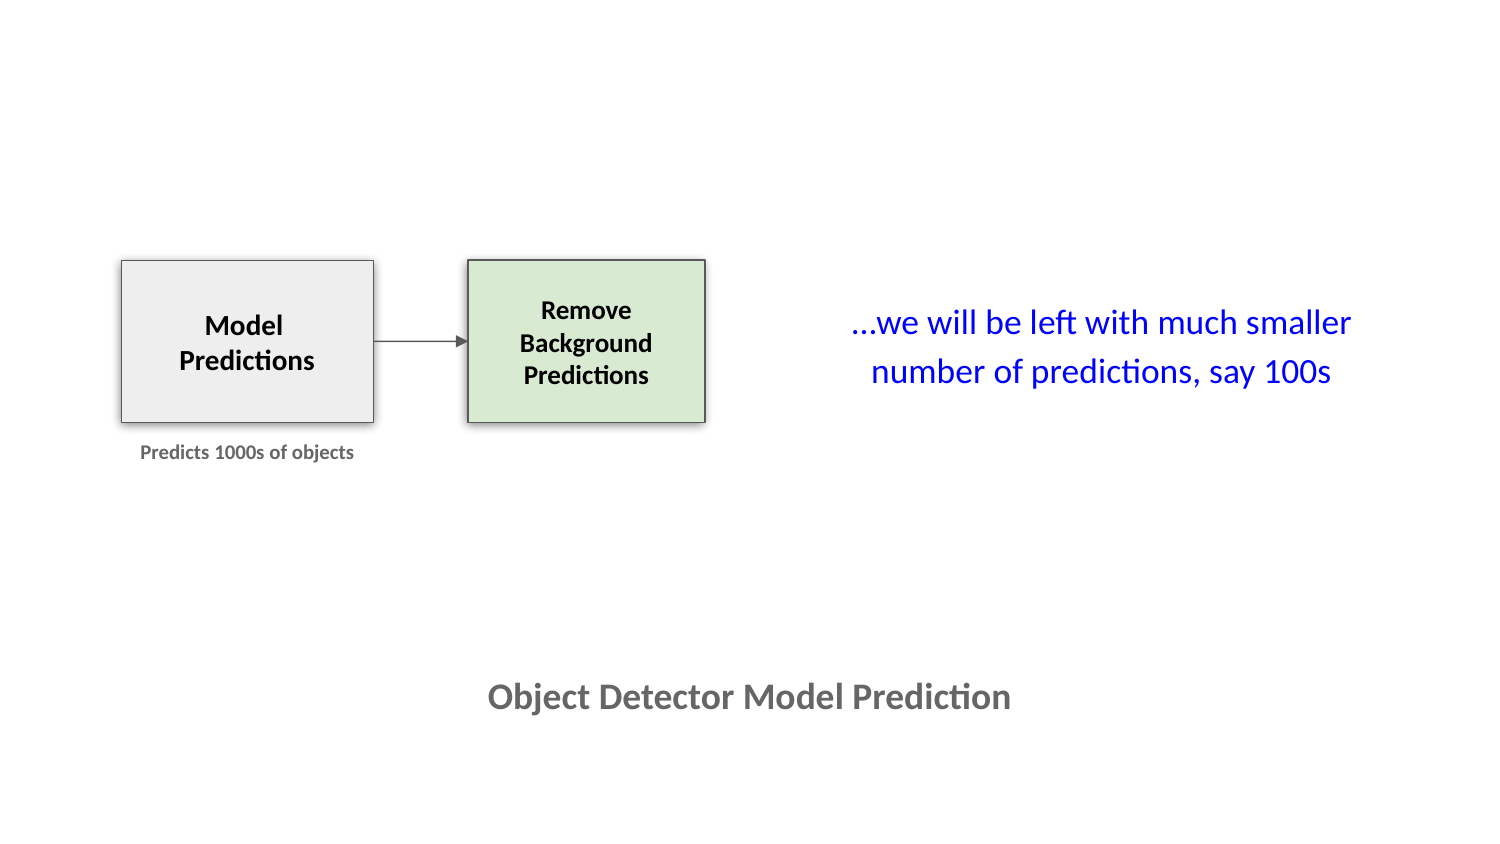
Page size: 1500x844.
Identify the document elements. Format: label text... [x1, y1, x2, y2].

text_box Object Detector Model Prediction [442, 644, 1057, 746]
text_box Predicts 1000s of objects [121, 422, 374, 480]
text_box ...we will be left with much smaller number of predictions, say 100s [811, 252, 1392, 430]
text_box Remove Background Predictions [468, 260, 705, 423]
text_box Model Predictions [121, 260, 374, 422]
